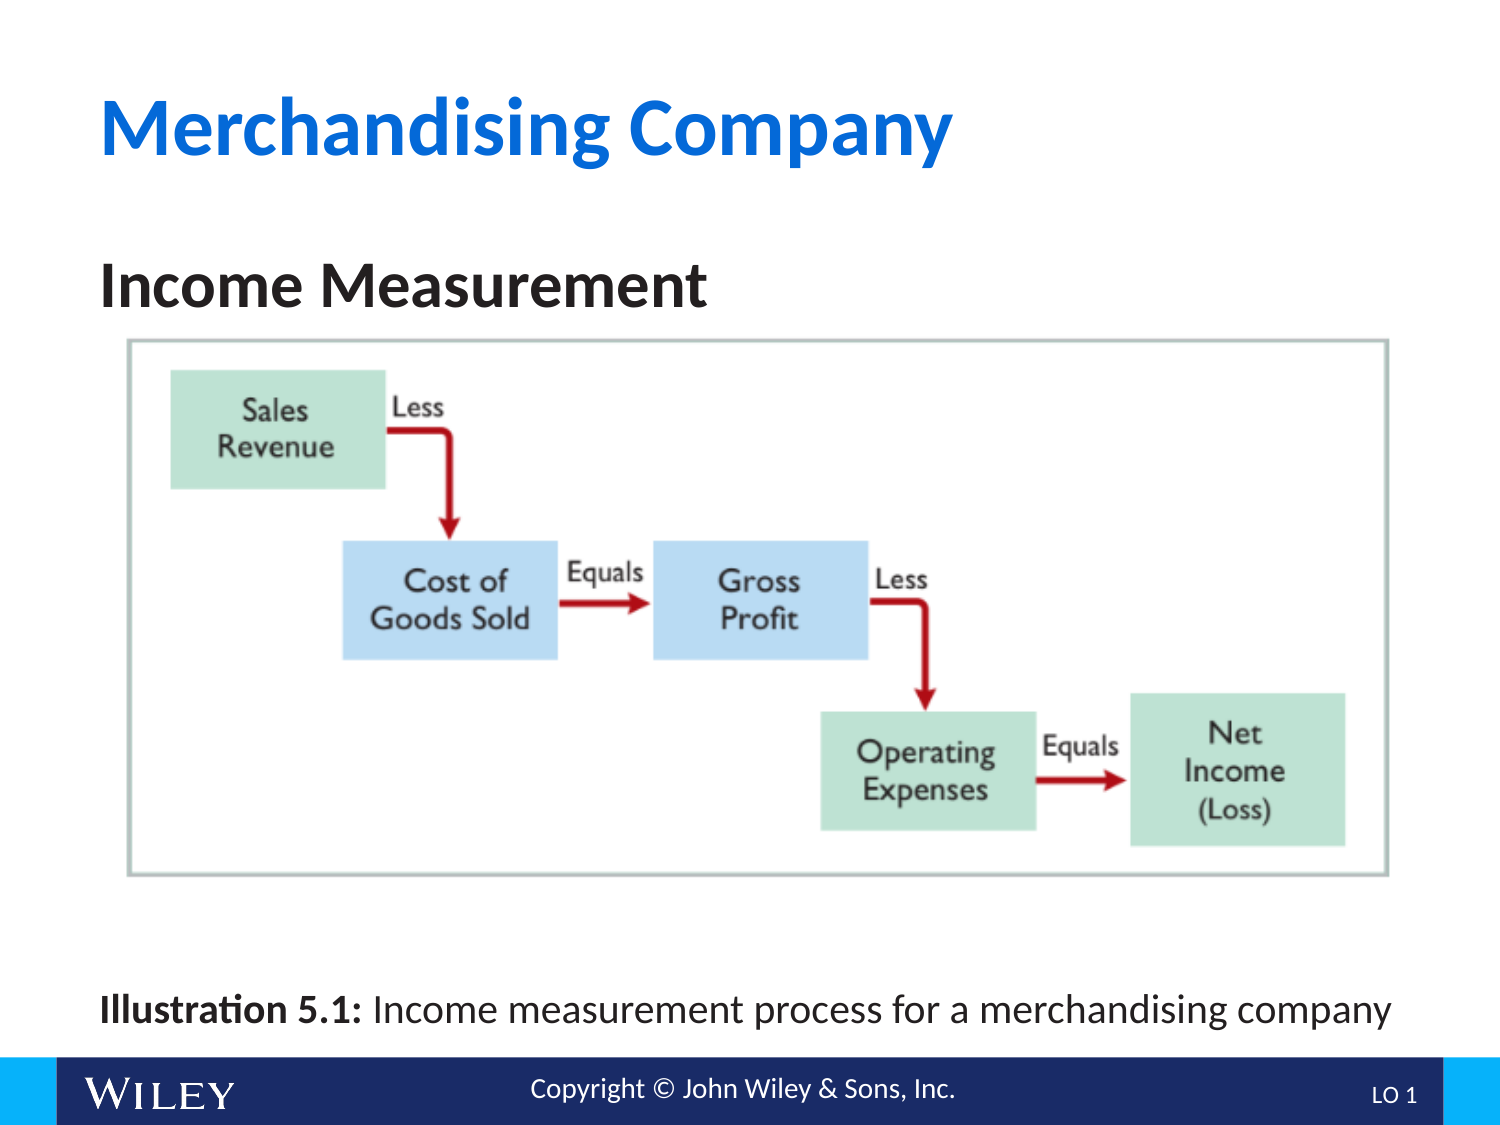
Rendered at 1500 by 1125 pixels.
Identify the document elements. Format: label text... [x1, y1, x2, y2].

title Merchandising Company [84, 75, 1416, 215]
list Illustration 5.1: Income measurement process for a merchandising company [84, 974, 1420, 1050]
picture [116, 330, 1408, 892]
list Income Measurement [84, 233, 1416, 331]
list L O 1 [1309, 1065, 1433, 1125]
